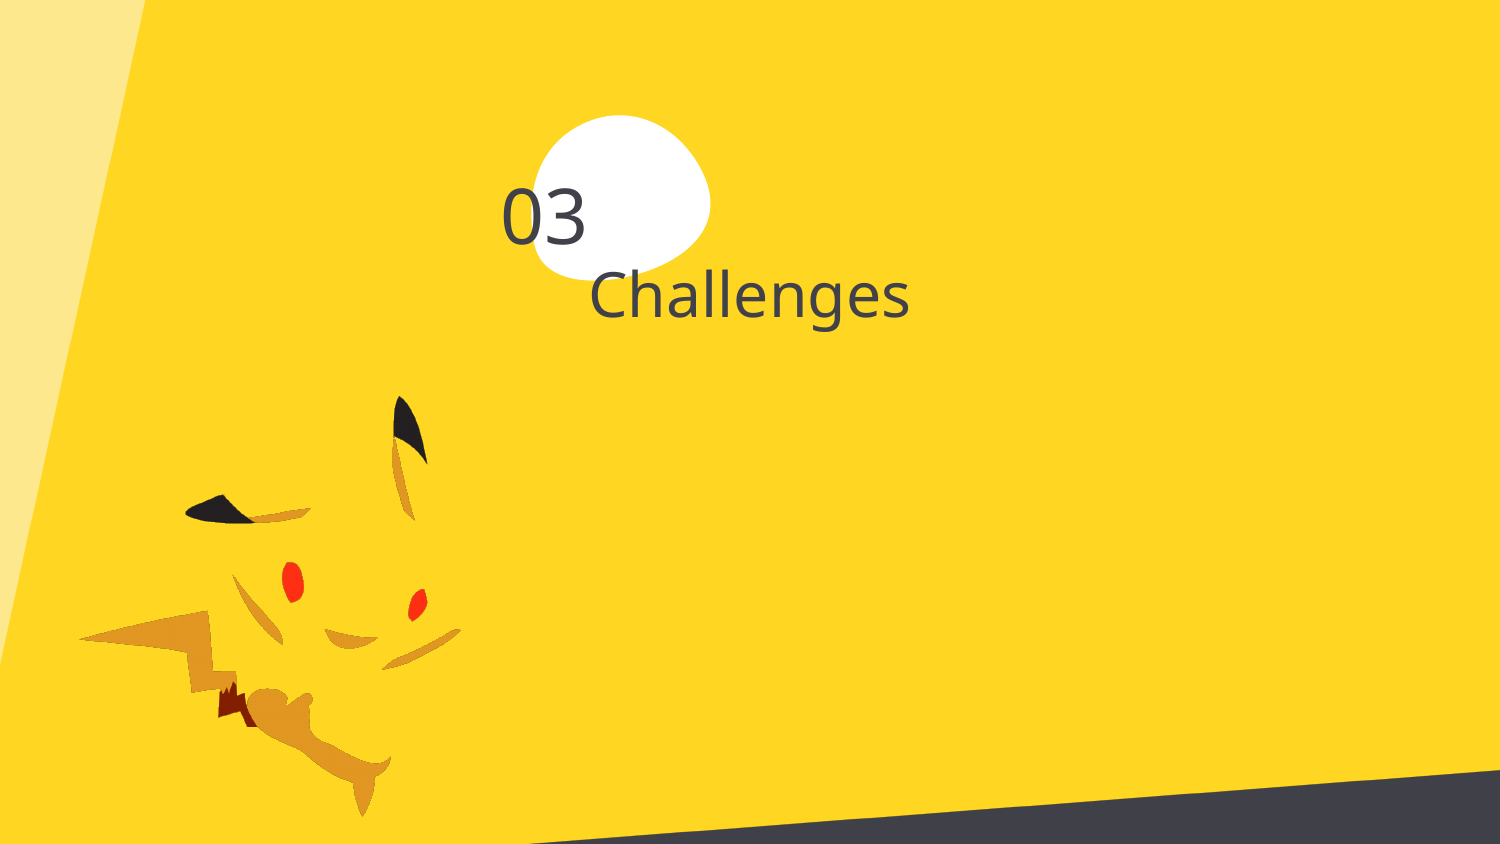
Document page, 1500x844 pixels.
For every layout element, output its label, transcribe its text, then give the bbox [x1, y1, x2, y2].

title 03 [468, 134, 621, 293]
picture [0, 0, 1500, 844]
title Challenges [463, 190, 1037, 346]
